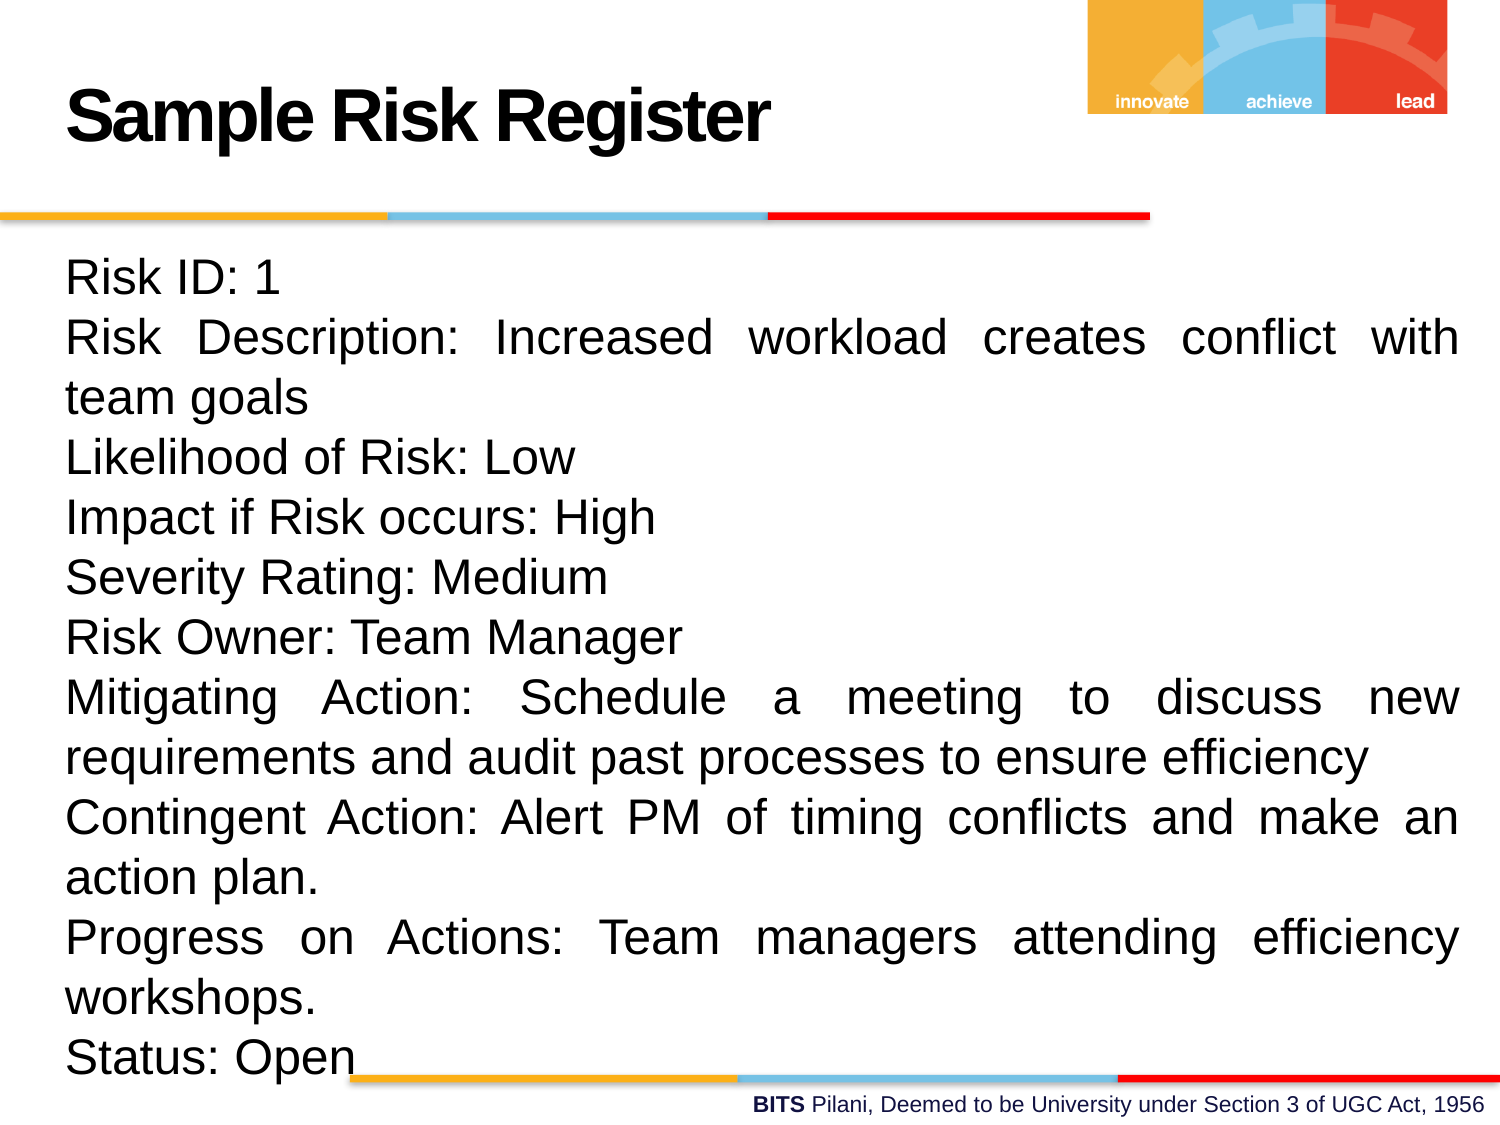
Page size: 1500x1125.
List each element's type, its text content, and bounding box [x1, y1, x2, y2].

text_box Risk ID: 1 Risk Description: Increased workload creates conflict with team goals Likelihood of Risk: Low Impact if Risk occurs: High Severity Rating: Medium Risk Owner: Team Manager Mitigating Action: Schedule a meeting to discuss new requirements and audit past processes to ensure efficiency Contingent Action: Alert PM of timing conflicts and make an action plan. Progress on Actions: Team managers attending efficiency workshops. Status: Open [49, 237, 1475, 1125]
picture [1087, 0, 1448, 114]
list Sample Risk Register [50, 24, 1088, 213]
